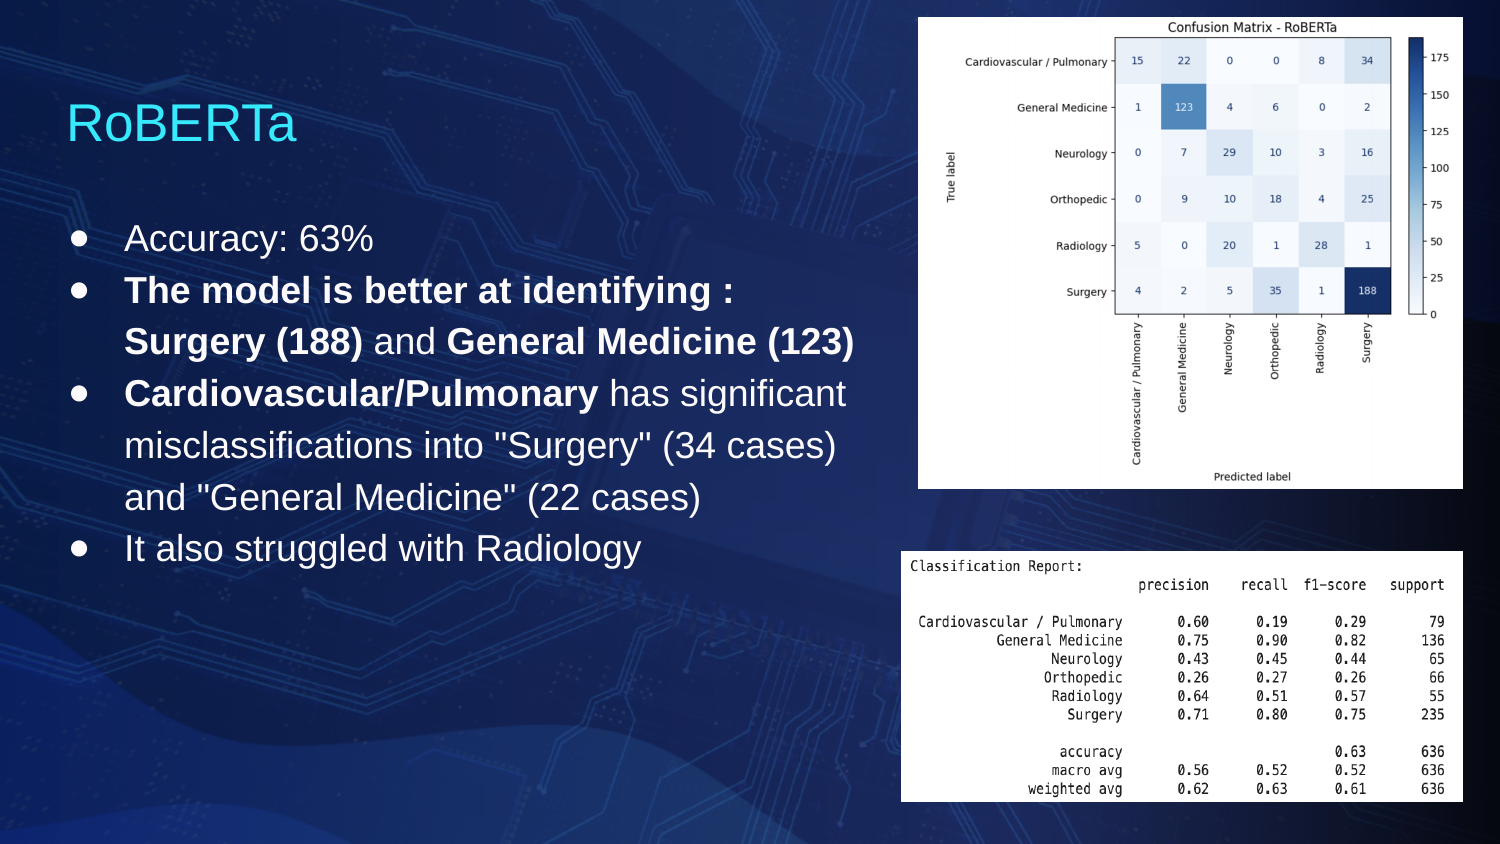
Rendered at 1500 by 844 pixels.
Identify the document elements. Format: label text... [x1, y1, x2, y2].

picture [0, 0, 1500, 844]
list Accuracy: 63% The model is better at identifying : Surgery (188) and General Medicine (123) Cardiovascular/Pulmonary has significant misclassifications into "Surgery" (34 cases) and "General Medicine" (22 cases) It also struggled with Radiology [34, 192, 901, 753]
title RoBERTa [51, 72, 912, 167]
